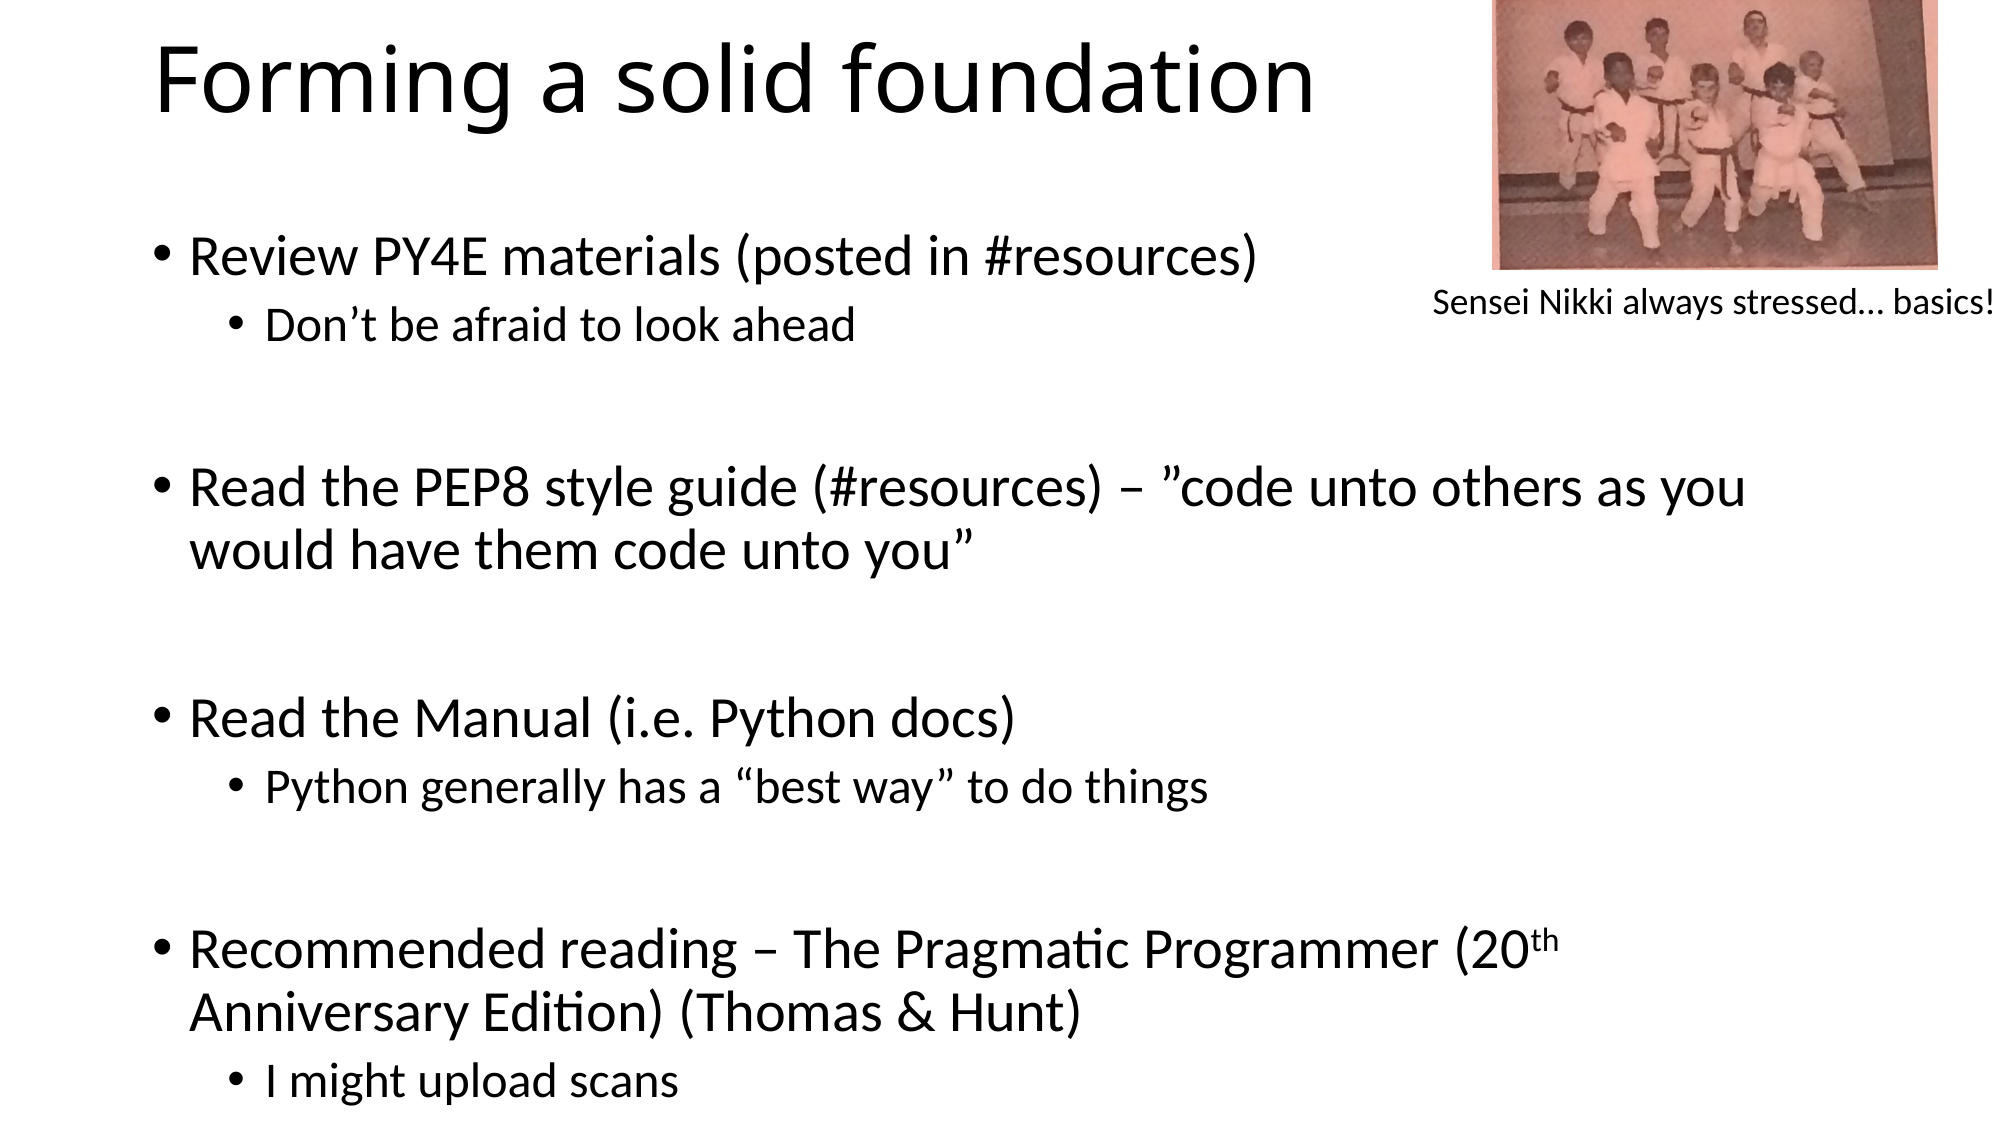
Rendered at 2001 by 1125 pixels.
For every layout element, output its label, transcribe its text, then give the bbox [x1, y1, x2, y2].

text_box Sensei Nikki always stressed… basics! [1863, 269, 2000, 330]
title Forming a solid foundation [137, 0, 1492, 192]
text_box Review PY4E materials (posted in #resources) Don’t be afraid to look ahead Read the PEP8 style guide (#resources) – ”code unto others as you would have them code unto you” Read the Manual (i.e. Python docs) Python generally has a “best way” to do things Recommended reading – The Pragmatic Programmer (20th Anniversary Edition) (Thomas & Hunt) I might upload scans [137, 217, 1863, 1125]
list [1492, 0, 1938, 270]
